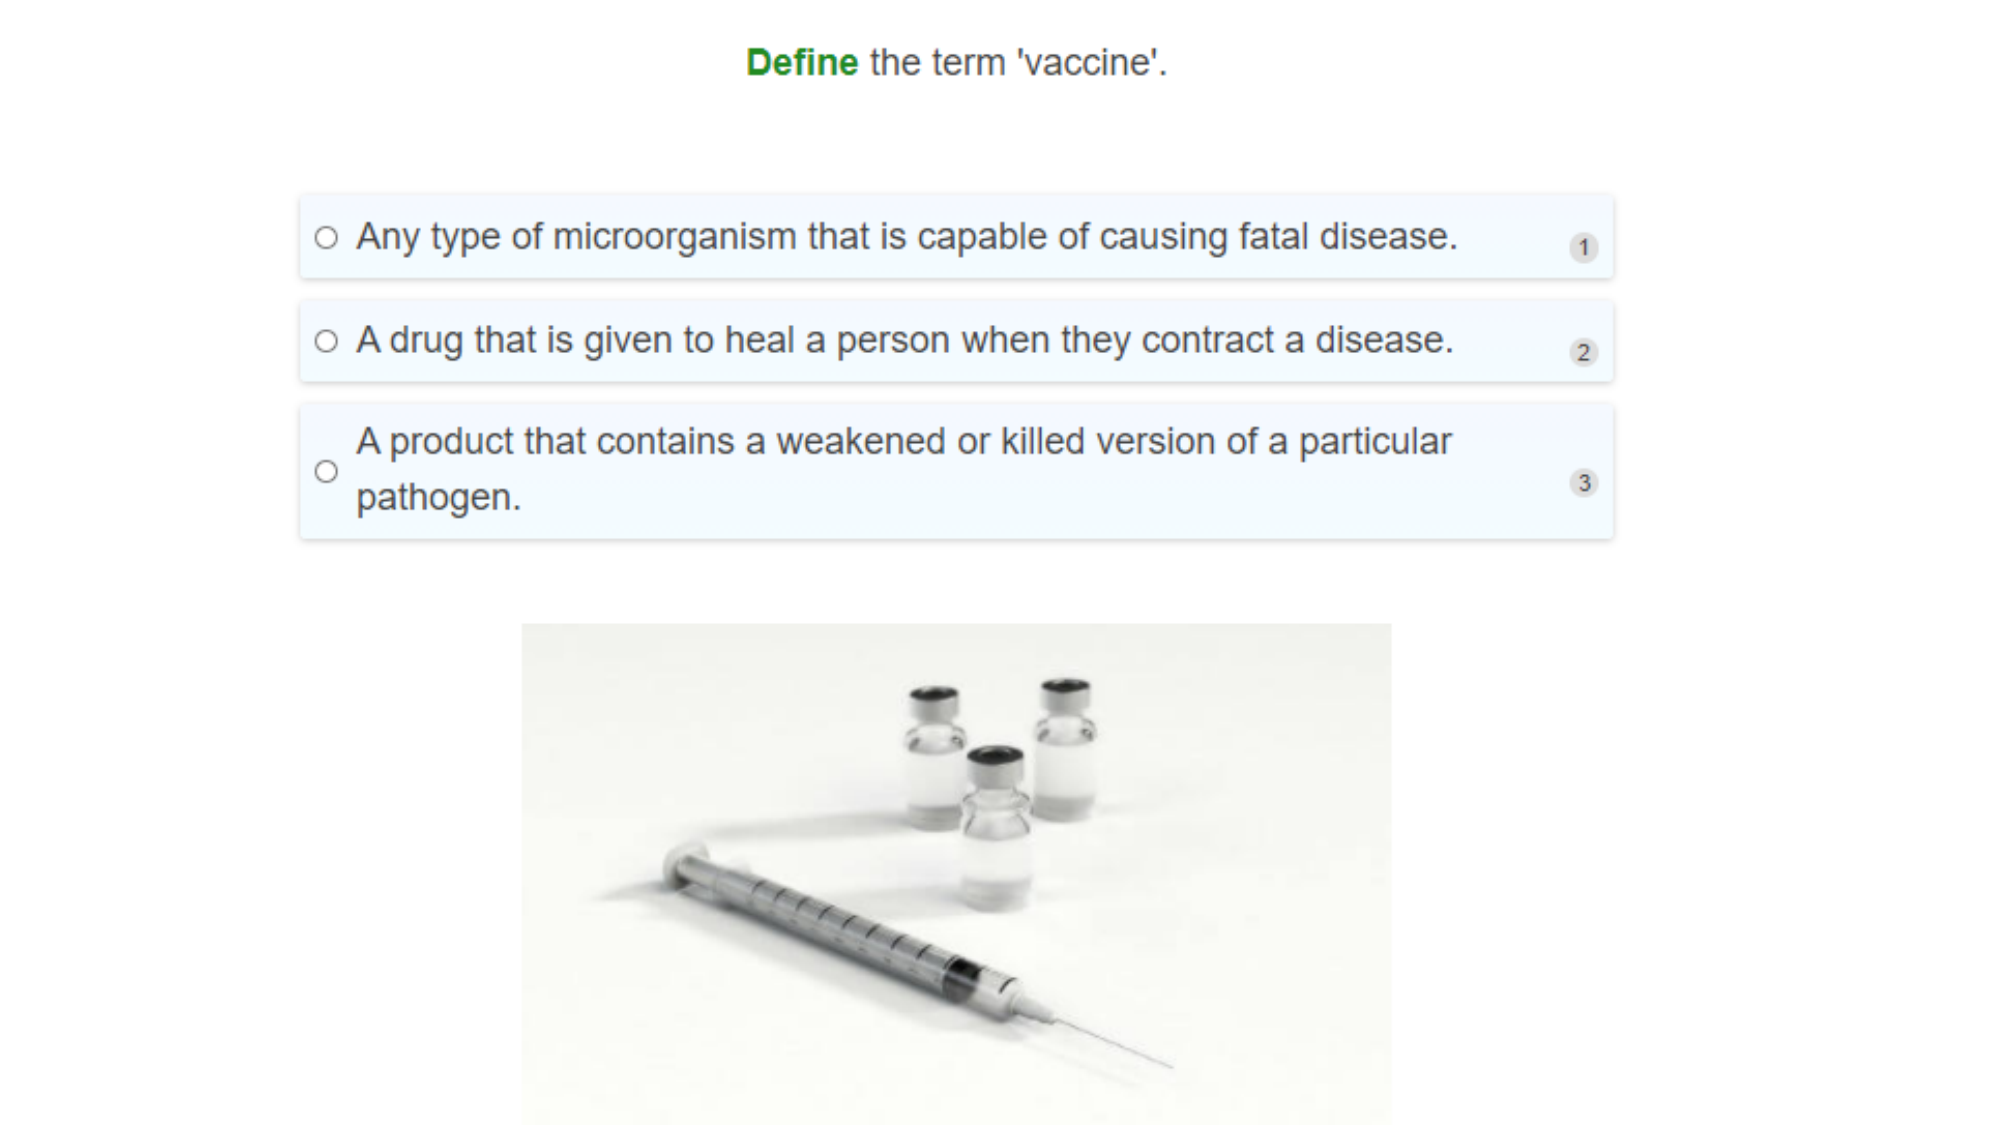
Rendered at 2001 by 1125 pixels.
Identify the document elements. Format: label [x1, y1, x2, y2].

picture [245, 28, 1653, 1125]
